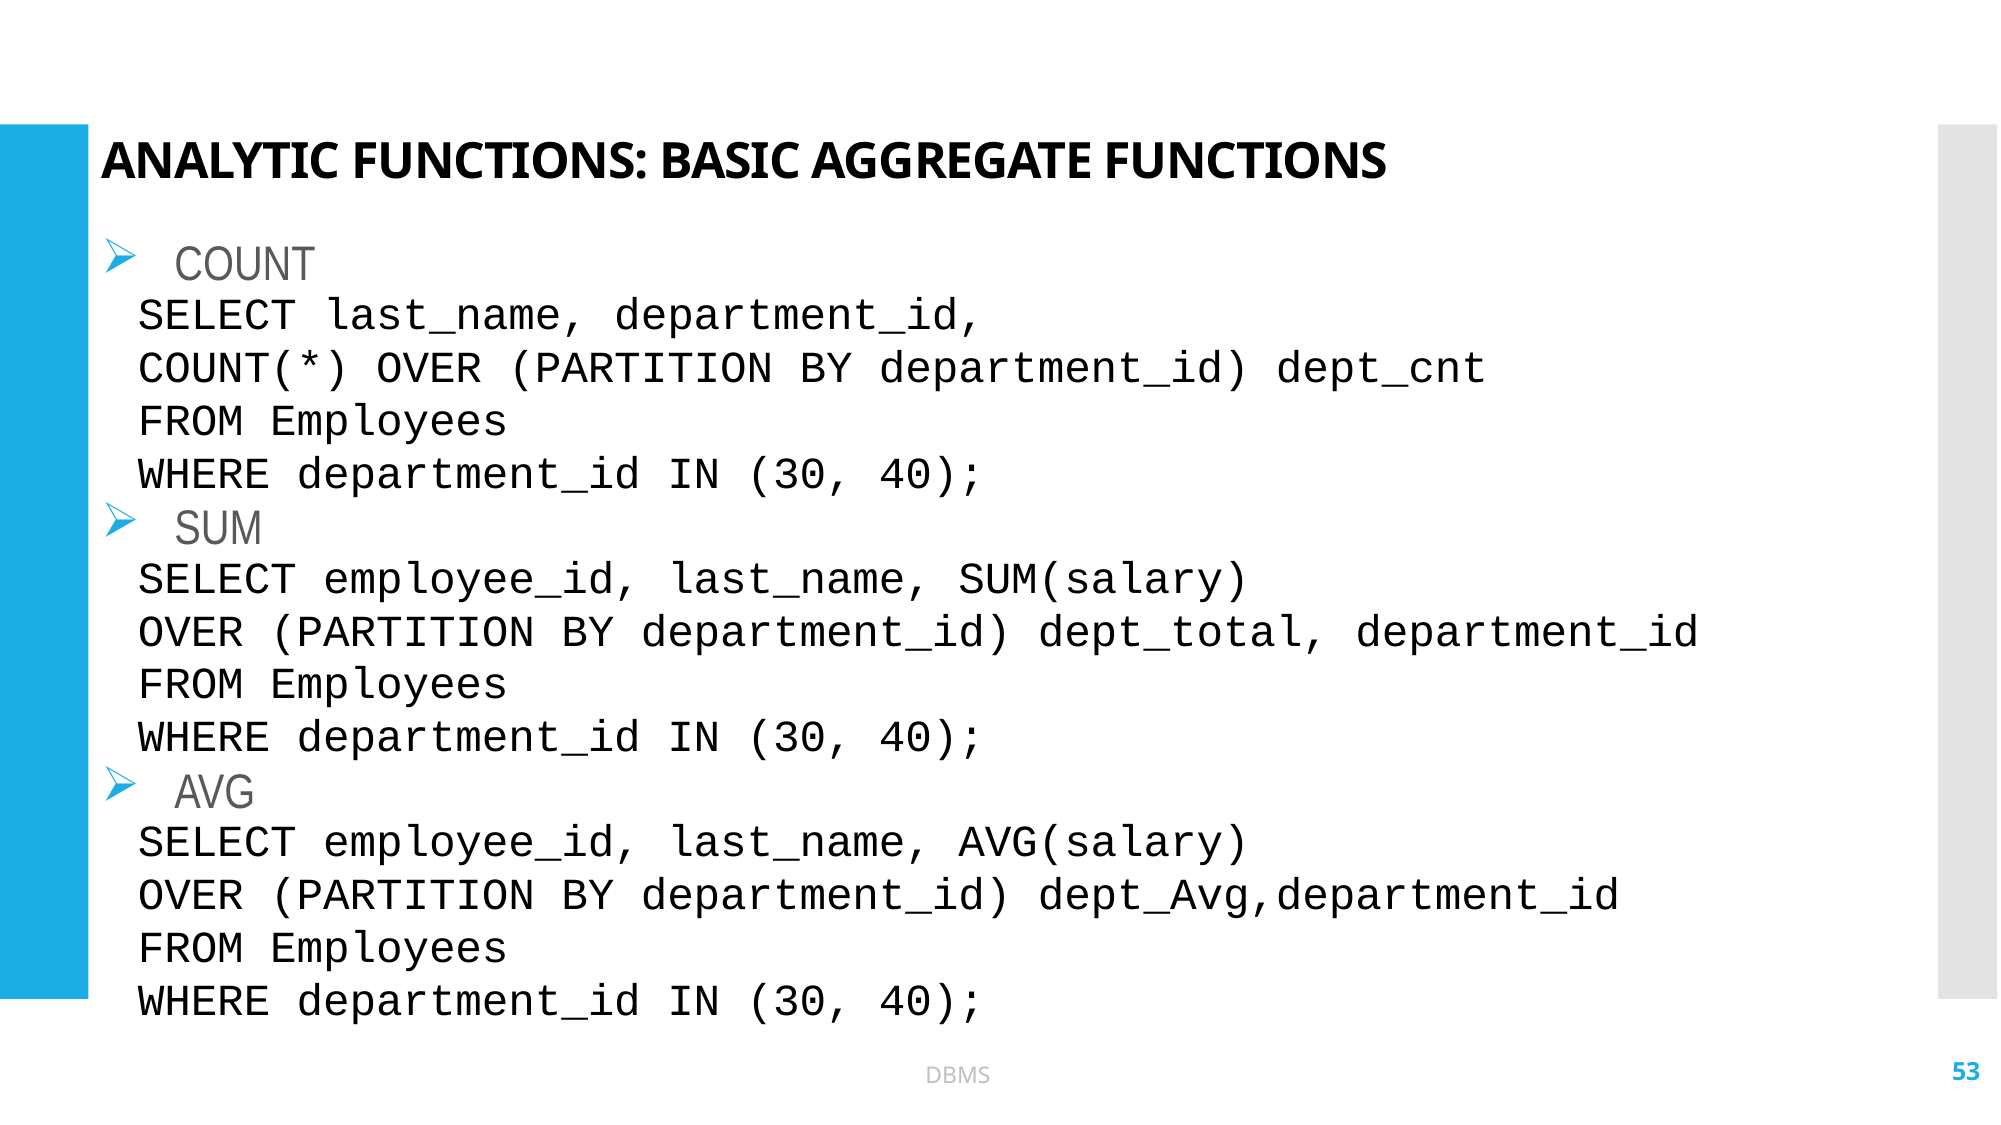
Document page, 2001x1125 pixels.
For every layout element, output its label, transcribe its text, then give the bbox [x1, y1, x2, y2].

list COUNT SELECT last_name, department_id, COUNT(*) OVER (PARTITION BY department_id) dept_cnt FROM Employees WHERE department_id IN (30, 40); SUM SELECT employee_id, last_name, SUM(salary) OVER (PARTITION BY department_id) dept_total, department_id FROM Employees WHERE department_id IN (30, 40); AVG SELECT employee_id, last_name, AVG(salary) OVER (PARTITION BY department_id) dept_Avg,department_id FROM Employees WHERE department_id IN (30, 40); [86, 231, 1830, 1036]
title ANALYTIC FUNCTIONS: BASIC AGGREGATE FUNCTIONS [86, 128, 1653, 189]
slide_number 53 [1744, 1042, 1996, 1103]
footer DBMS [473, 1046, 1443, 1107]
